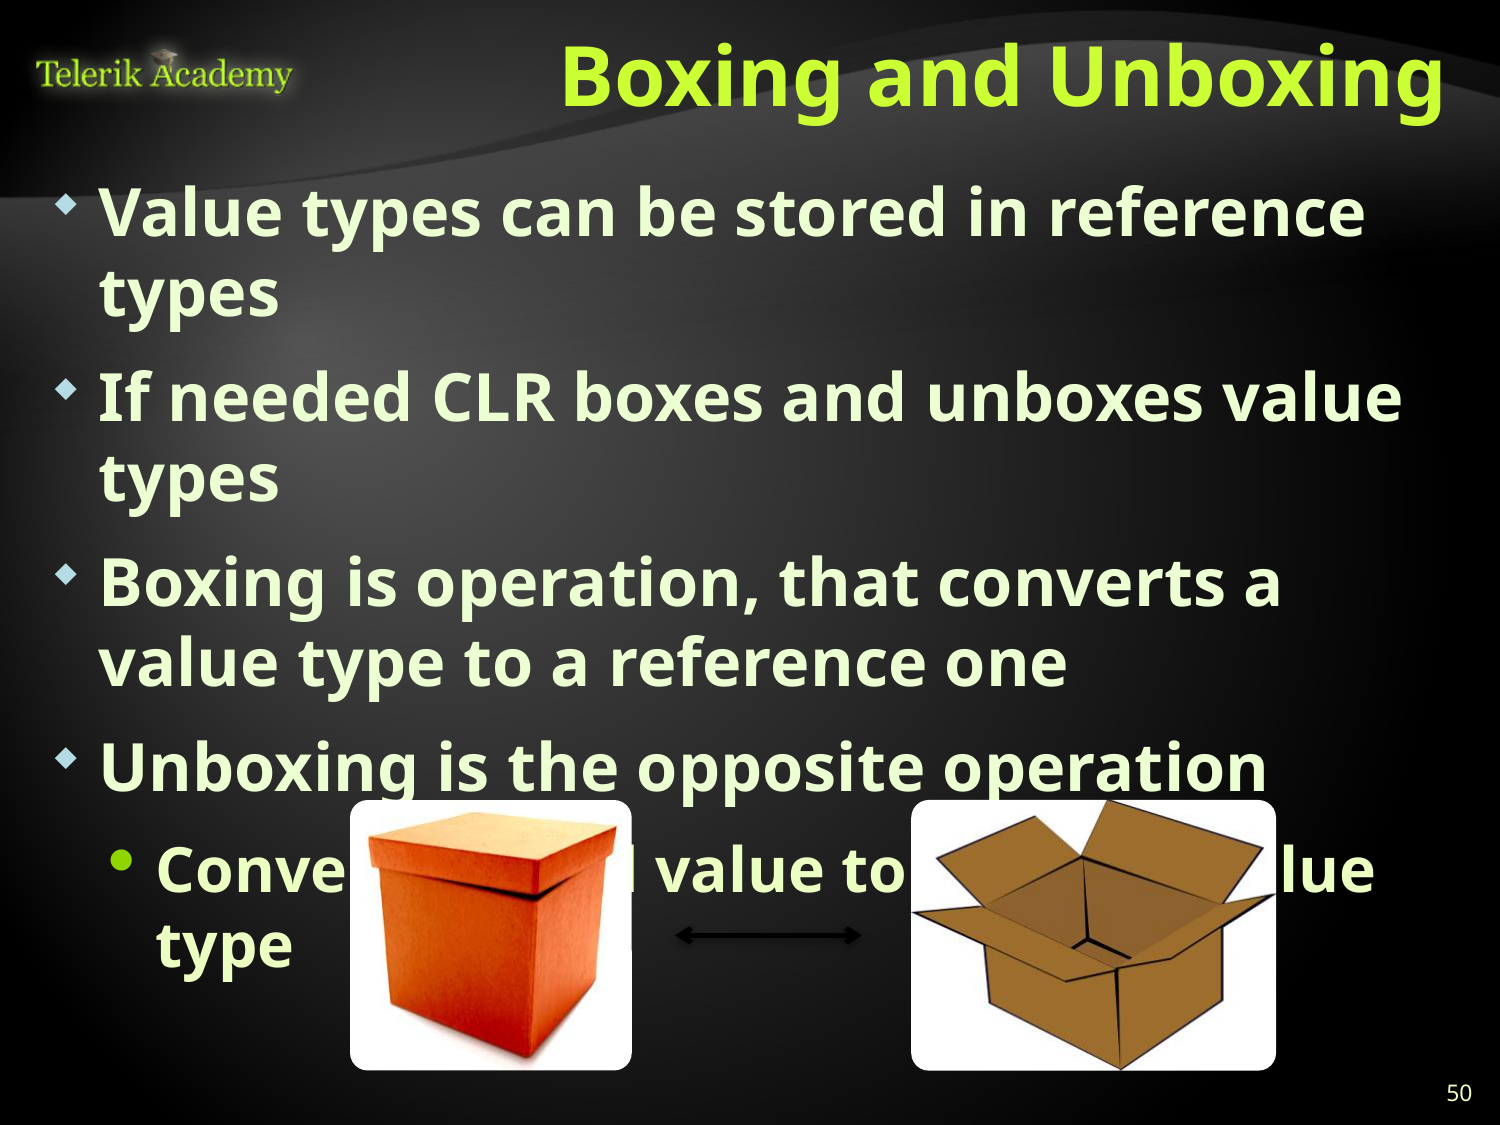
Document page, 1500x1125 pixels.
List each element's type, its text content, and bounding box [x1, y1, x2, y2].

picture [0, 0, 1500, 1125]
title Boxing and Unboxing [300, 12, 1463, 150]
slide_number 50 [1412, 1074, 1488, 1113]
list Value types can be stored in reference types If needed CLR boxes and unboxes value types Boxing is operation, that converts a value type to a reference one Unboxing is the opposite operation Converts boxed value to ordinary value type [37, 162, 1463, 1100]
